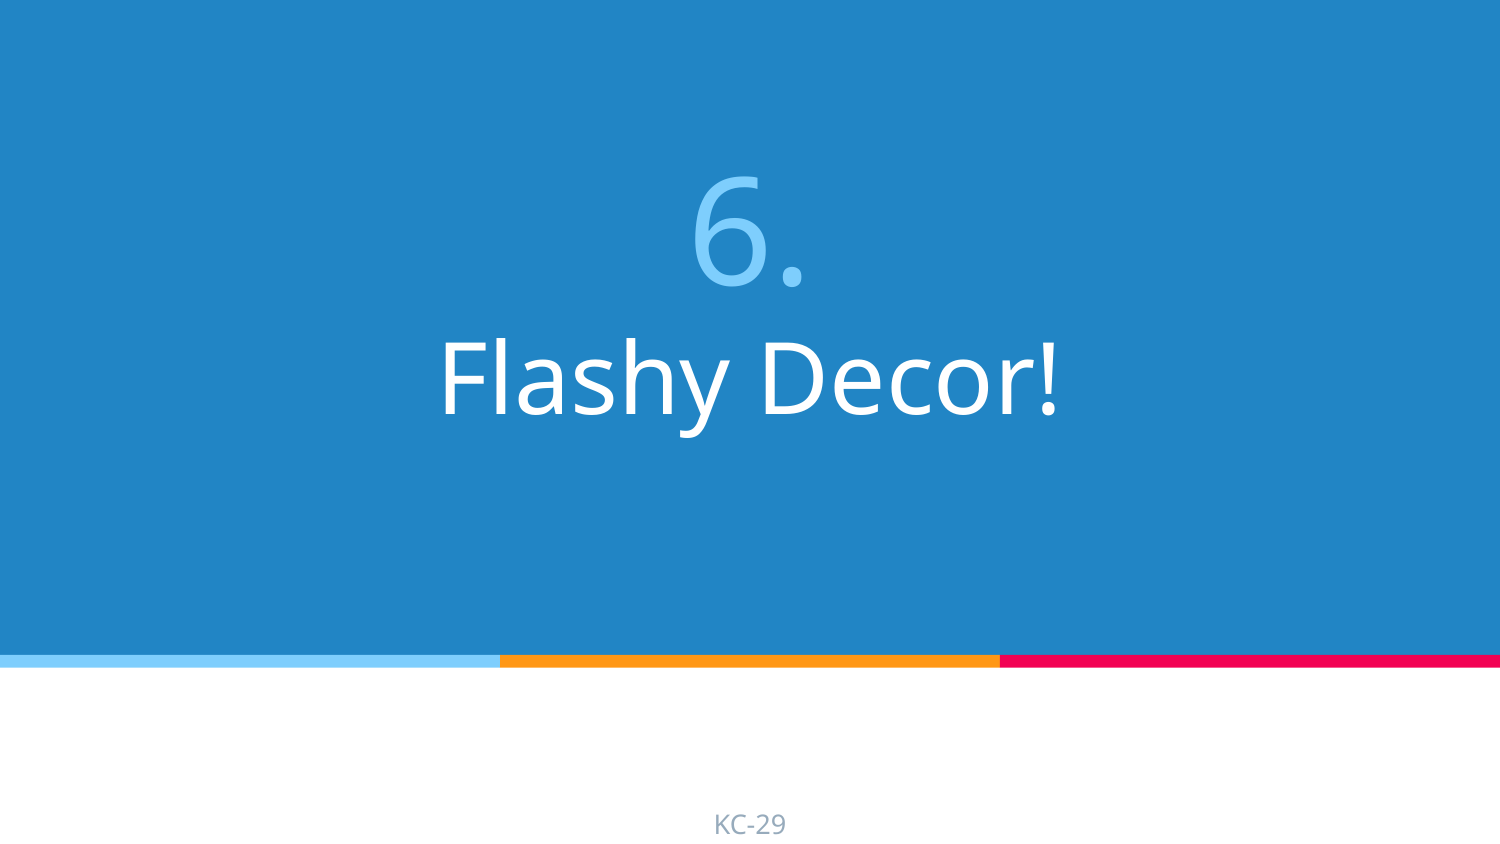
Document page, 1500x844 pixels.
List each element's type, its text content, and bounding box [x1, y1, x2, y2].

title 6. Flashy Decor! [112, 259, 1388, 450]
slide_number KC-‹#› [0, 792, 1500, 844]
